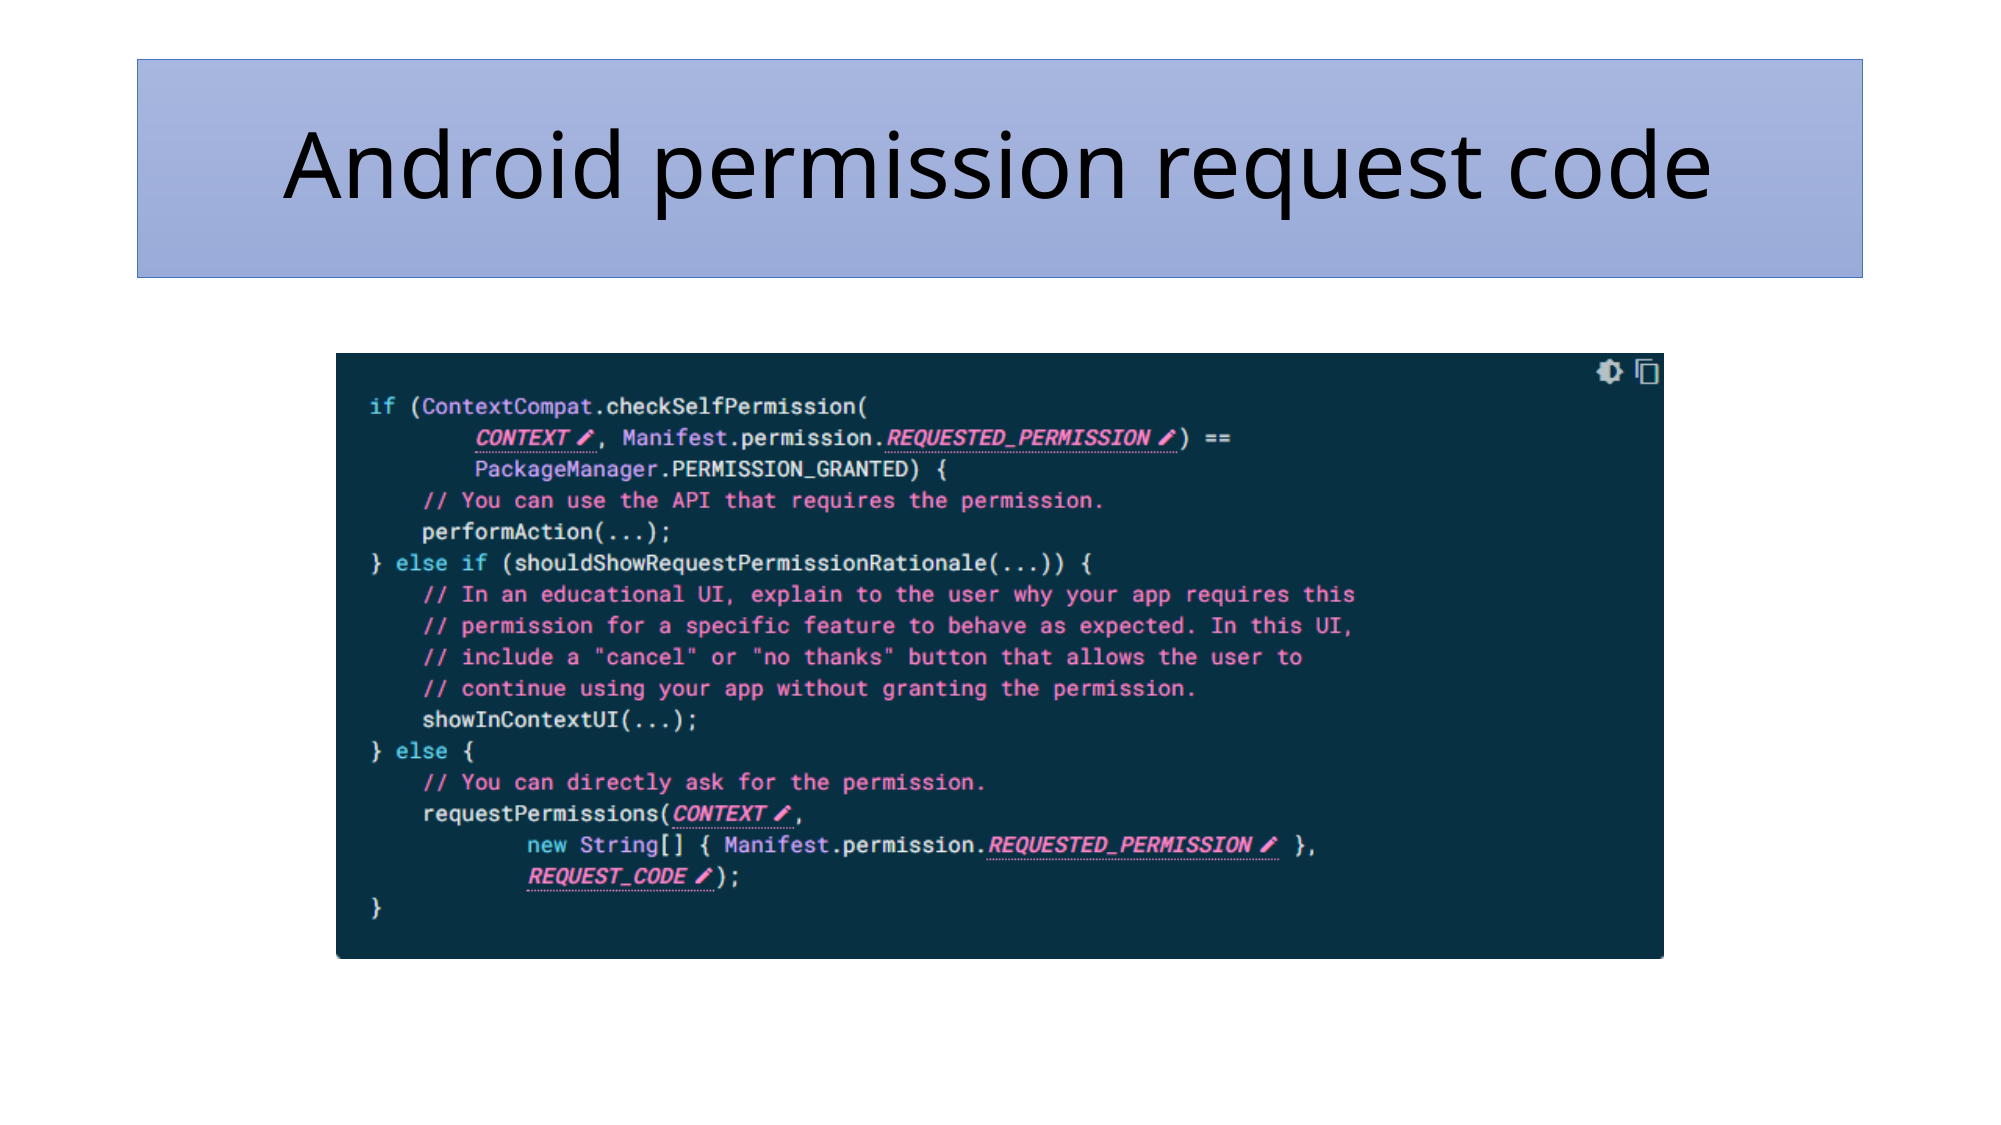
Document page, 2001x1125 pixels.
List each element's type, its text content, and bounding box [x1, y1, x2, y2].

title Android permission request code [137, 59, 1863, 278]
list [336, 354, 1664, 959]
